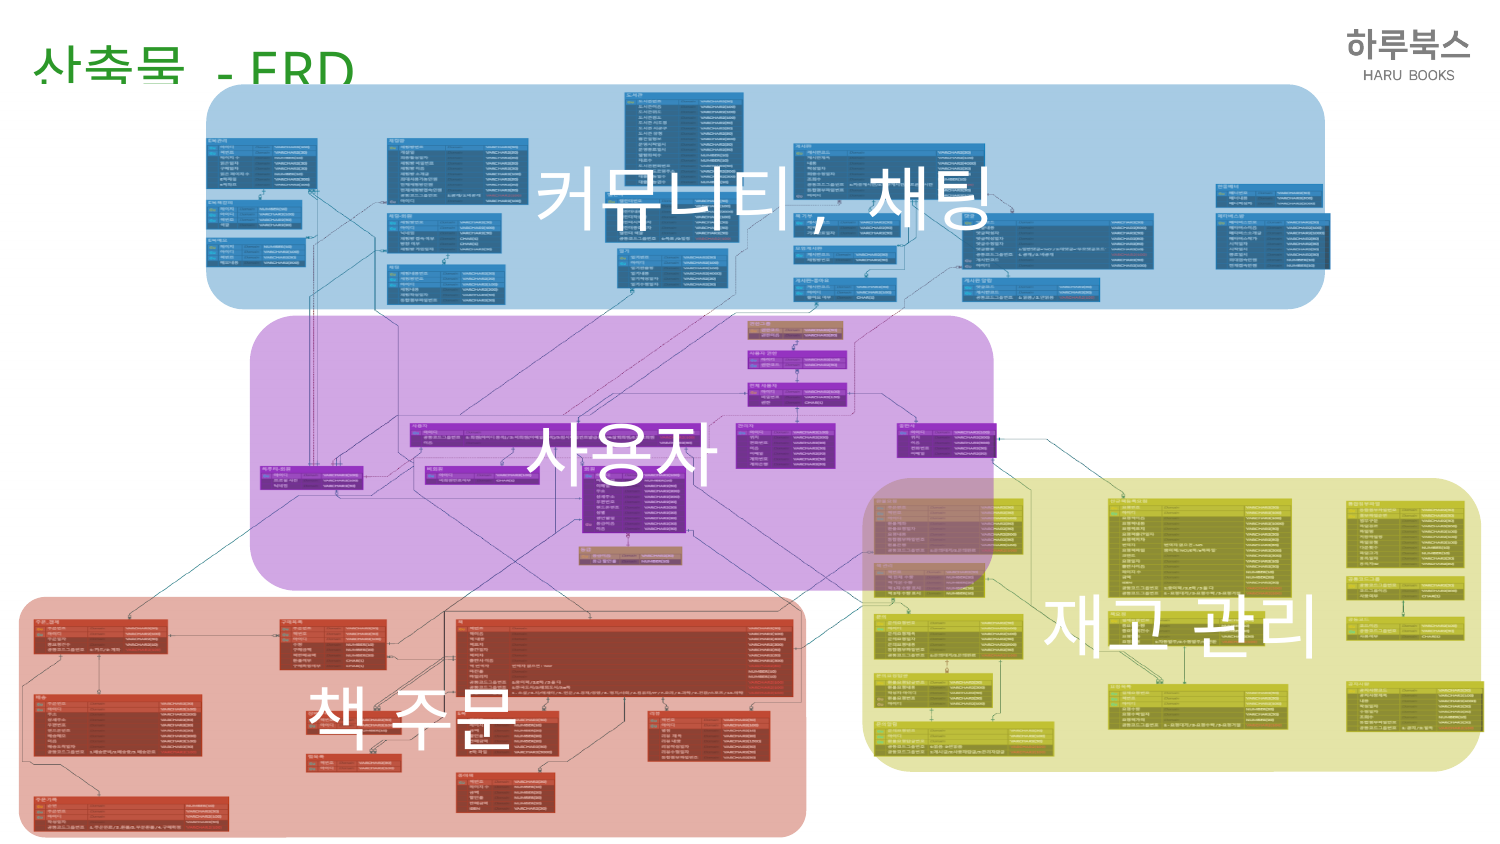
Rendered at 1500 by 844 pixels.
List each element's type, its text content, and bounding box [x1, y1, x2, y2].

text_box 산출물 - ERD [0, 0, 407, 64]
picture [0, 84, 1500, 832]
picture [1293, 21, 1500, 83]
